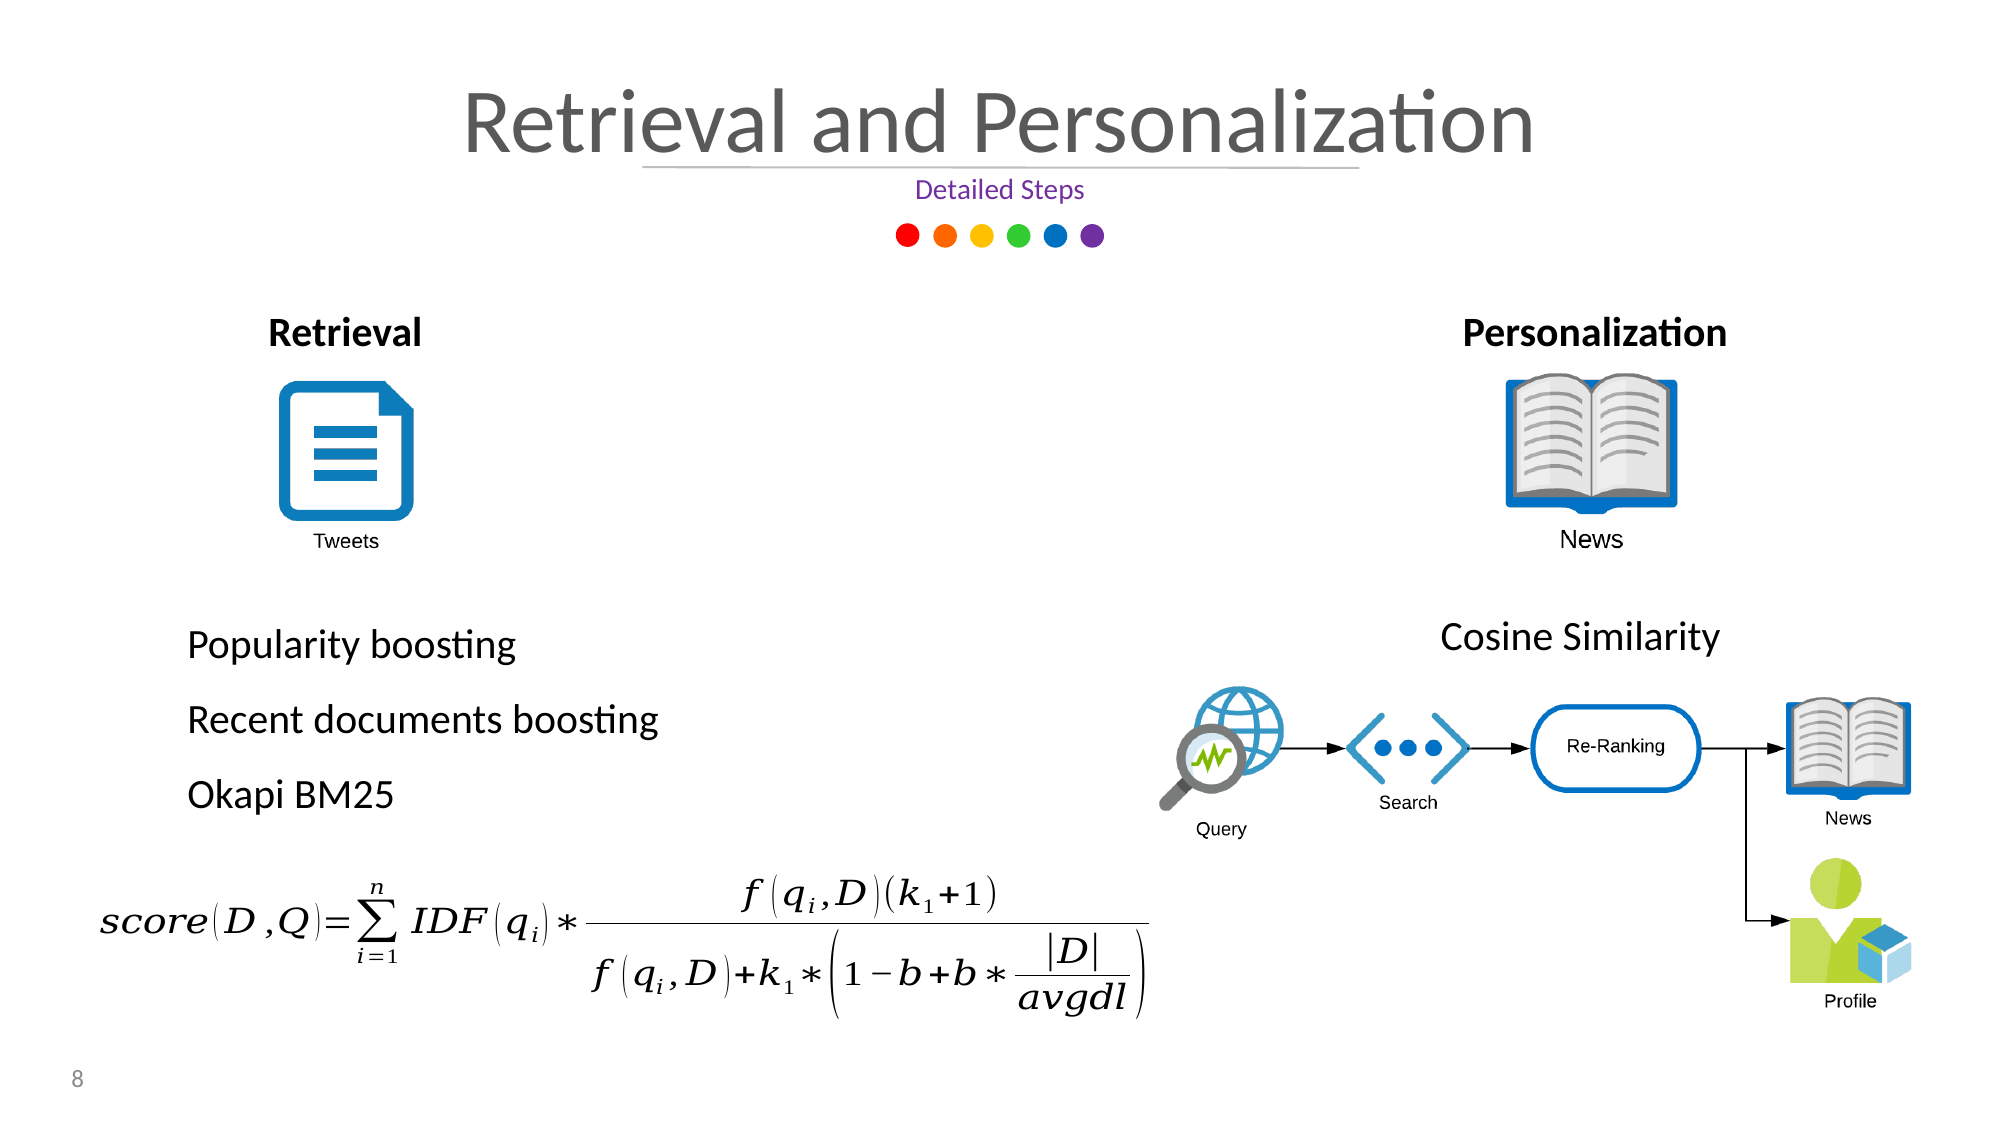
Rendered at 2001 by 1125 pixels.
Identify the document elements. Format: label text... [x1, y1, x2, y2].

picture [1461, 313, 1725, 590]
picture [1086, 645, 1983, 1057]
picture [216, 335, 480, 584]
list Detailed Steps [624, 166, 1376, 217]
text_box Retrieval [253, 272, 517, 363]
text_box Cosine Similarity [1425, 576, 1827, 645]
text_box Popularity boosting Recent documents boosting Okapi BM25 [172, 584, 788, 899]
slide_number 8 [56, 1047, 507, 1107]
title Retrieval and Personalization [137, 56, 1863, 180]
text_box Personalization [1448, 272, 1808, 362]
